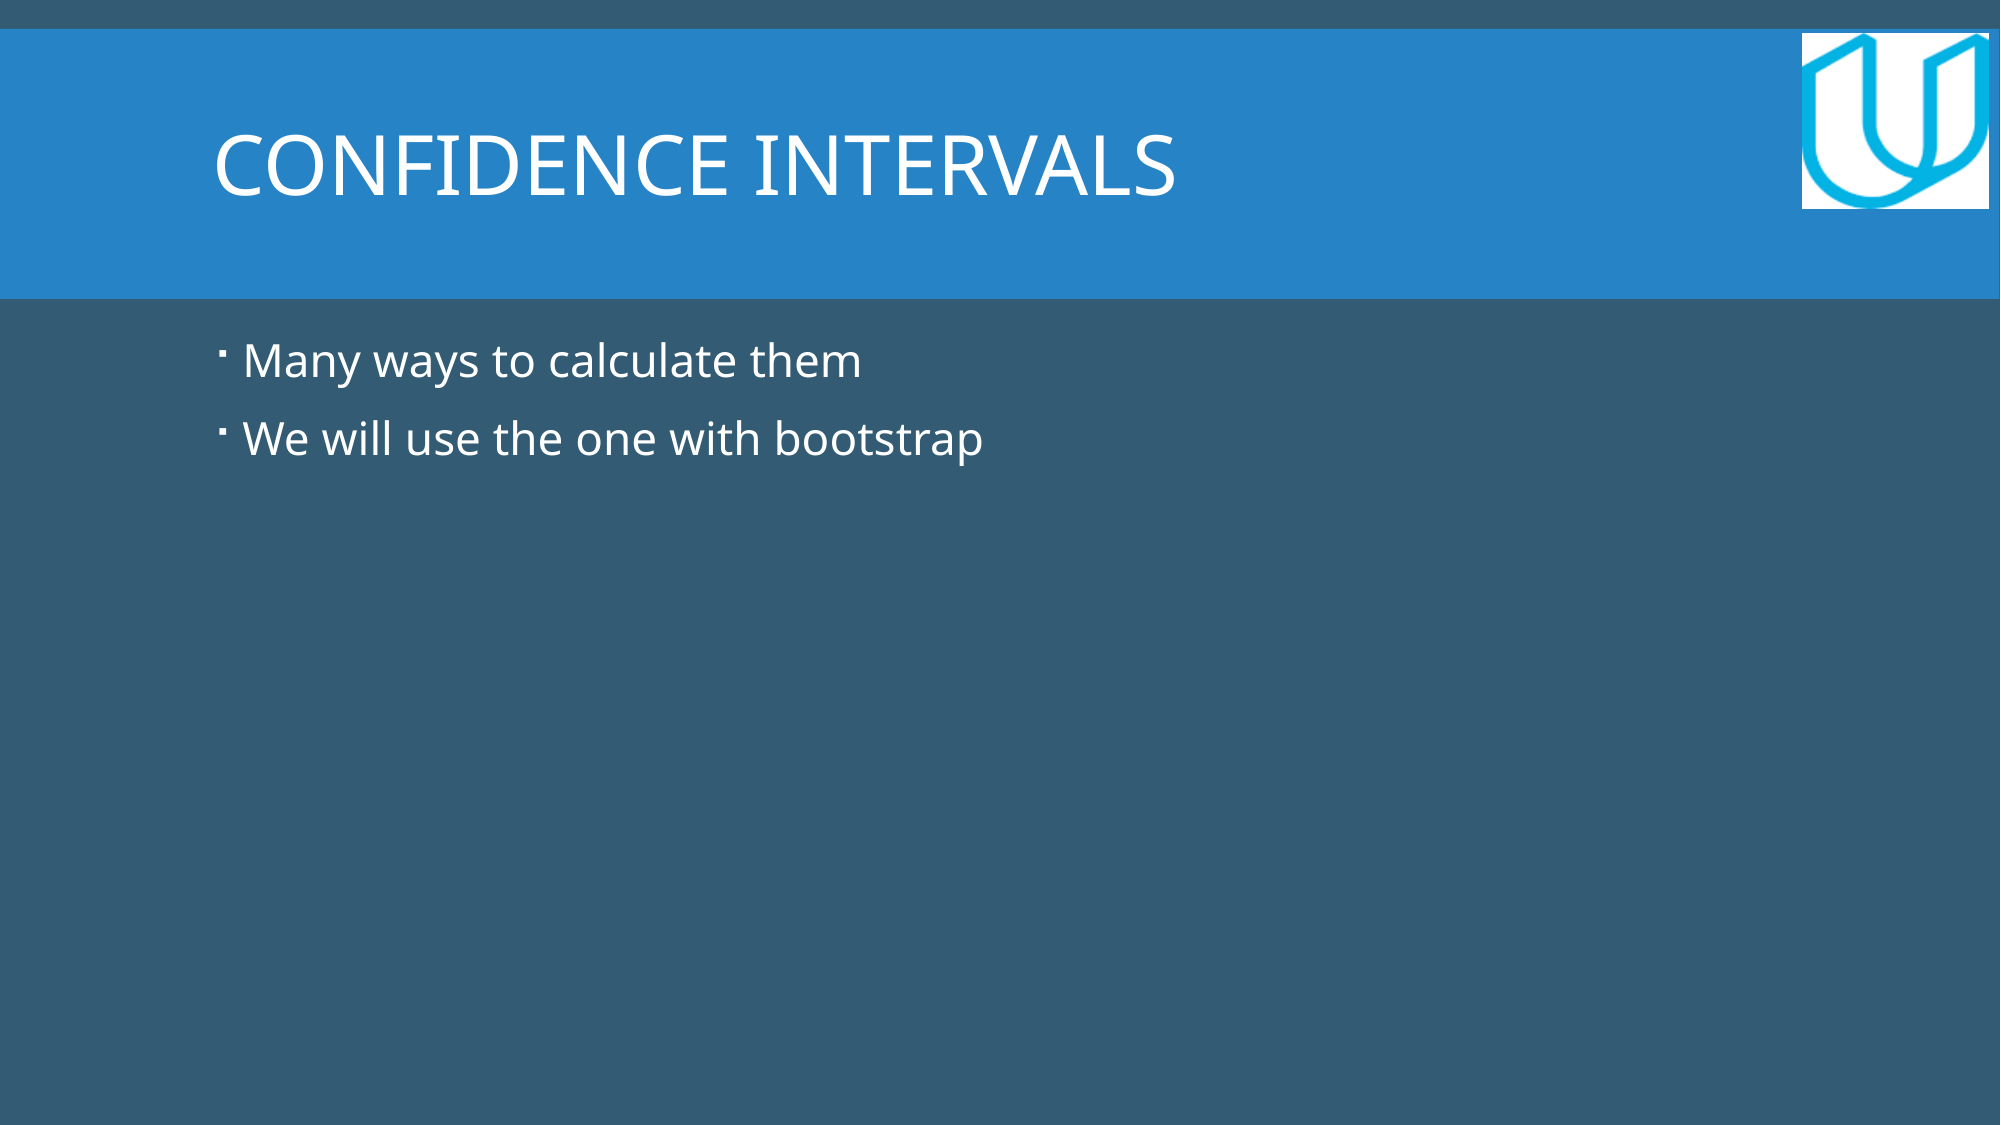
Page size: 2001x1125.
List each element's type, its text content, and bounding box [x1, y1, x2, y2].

picture [1933, 47, 1974, 167]
picture [1816, 47, 1912, 197]
title Confidence intervals [197, 46, 1803, 295]
picture [1876, 124, 1989, 209]
picture [1803, 159, 1866, 209]
list Many ways to calculate them We will use the one with bootstrap [197, 329, 1803, 1020]
picture [1802, 33, 1989, 167]
